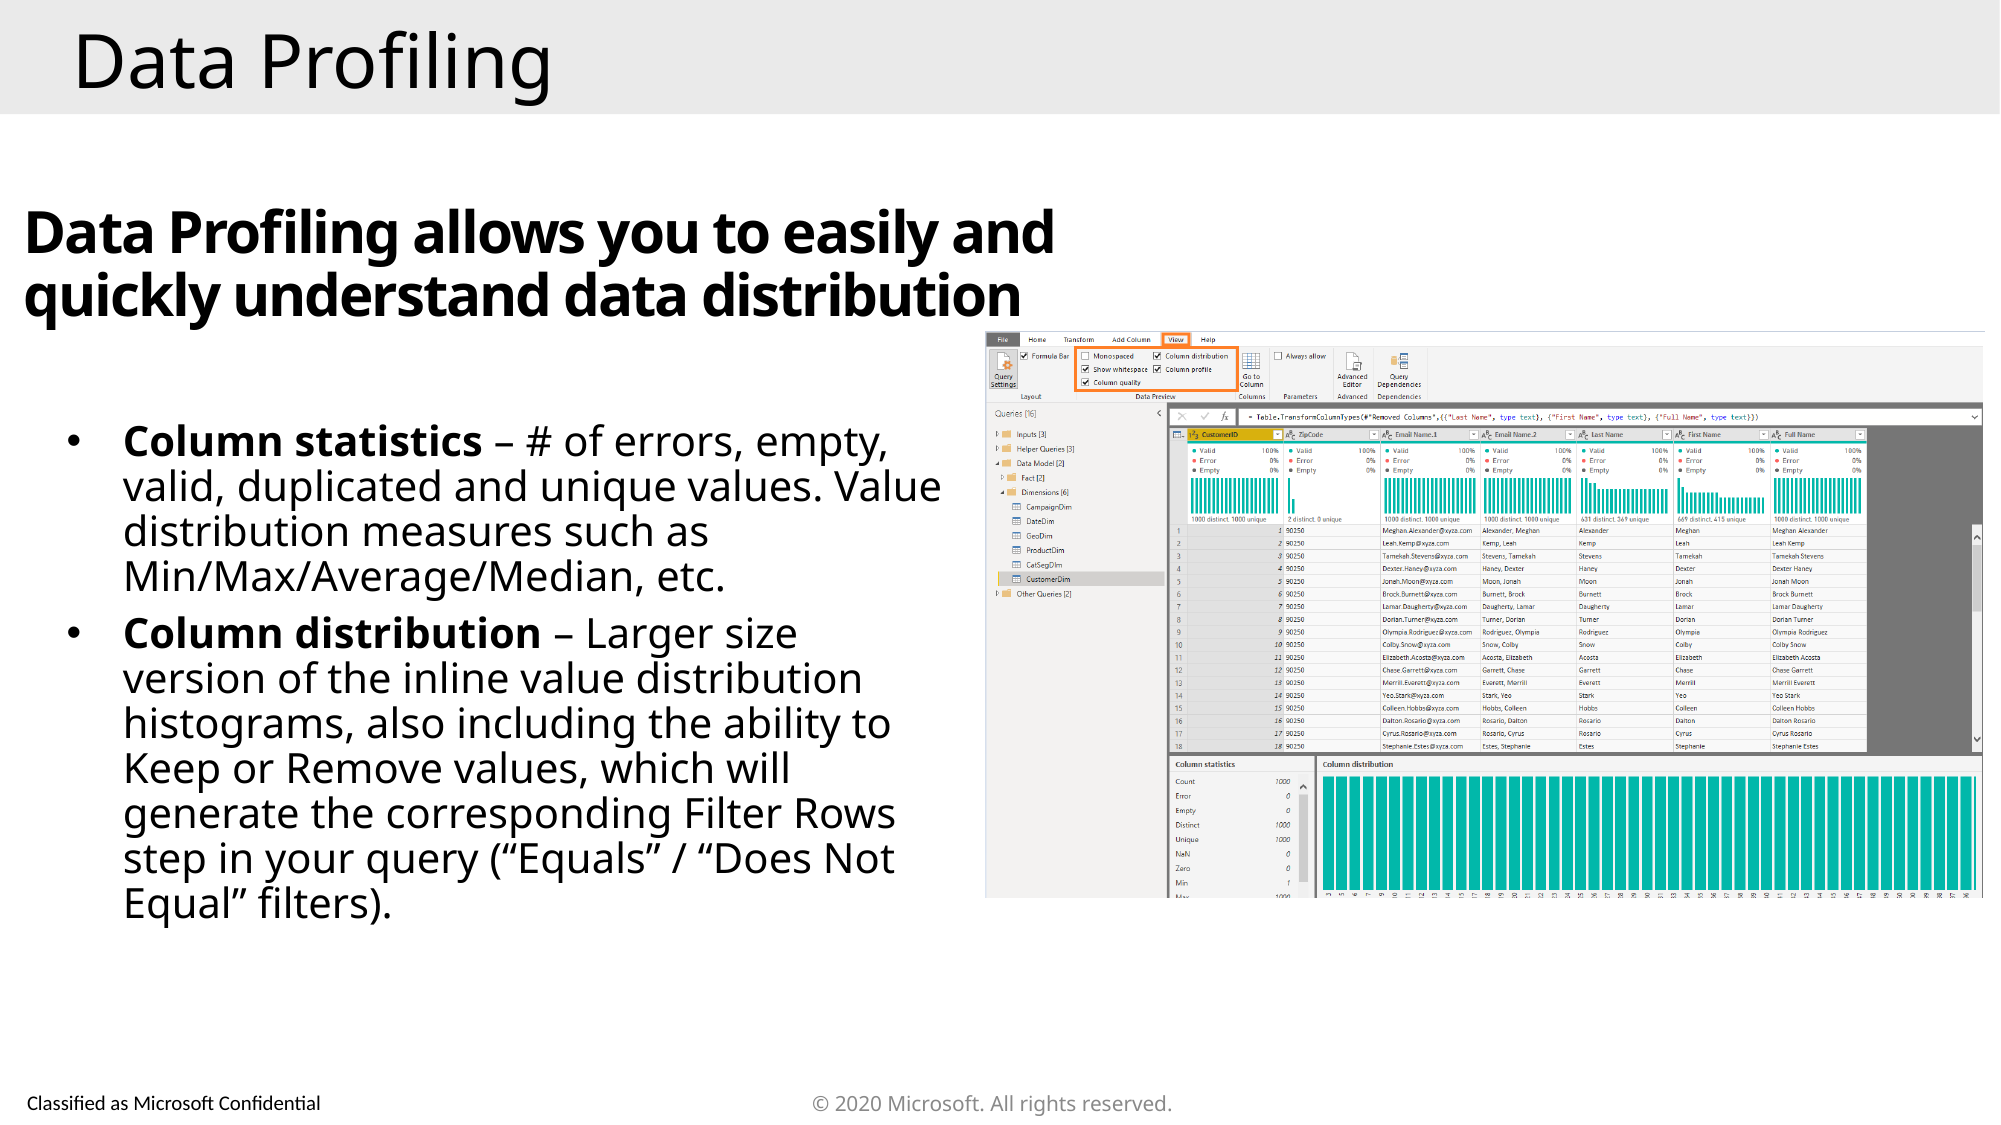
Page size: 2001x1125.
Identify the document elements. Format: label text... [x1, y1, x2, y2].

text_box Data Profiling [58, 5, 1879, 111]
title Data Profiling allows you to easily and quickly understand data distribution [0, 188, 1912, 398]
text_box Column statistics – # of errors, empty, valid, duplicated and unique values. Value distribution measures such as Min/Max/Average/Median, etc. Column distribution – Larger size version of the inline value distribution histograms, also including the ability to Keep or Remove values, which will generate the corresponding Filter Rows step in your query (“Equals” / “Does Not Equal” filters). [36, 396, 973, 952]
footer © 2020 Microsoft. All rights reserved. [662, 1084, 1338, 1122]
picture [984, 331, 1985, 899]
text_box [0, 0, 2000, 115]
